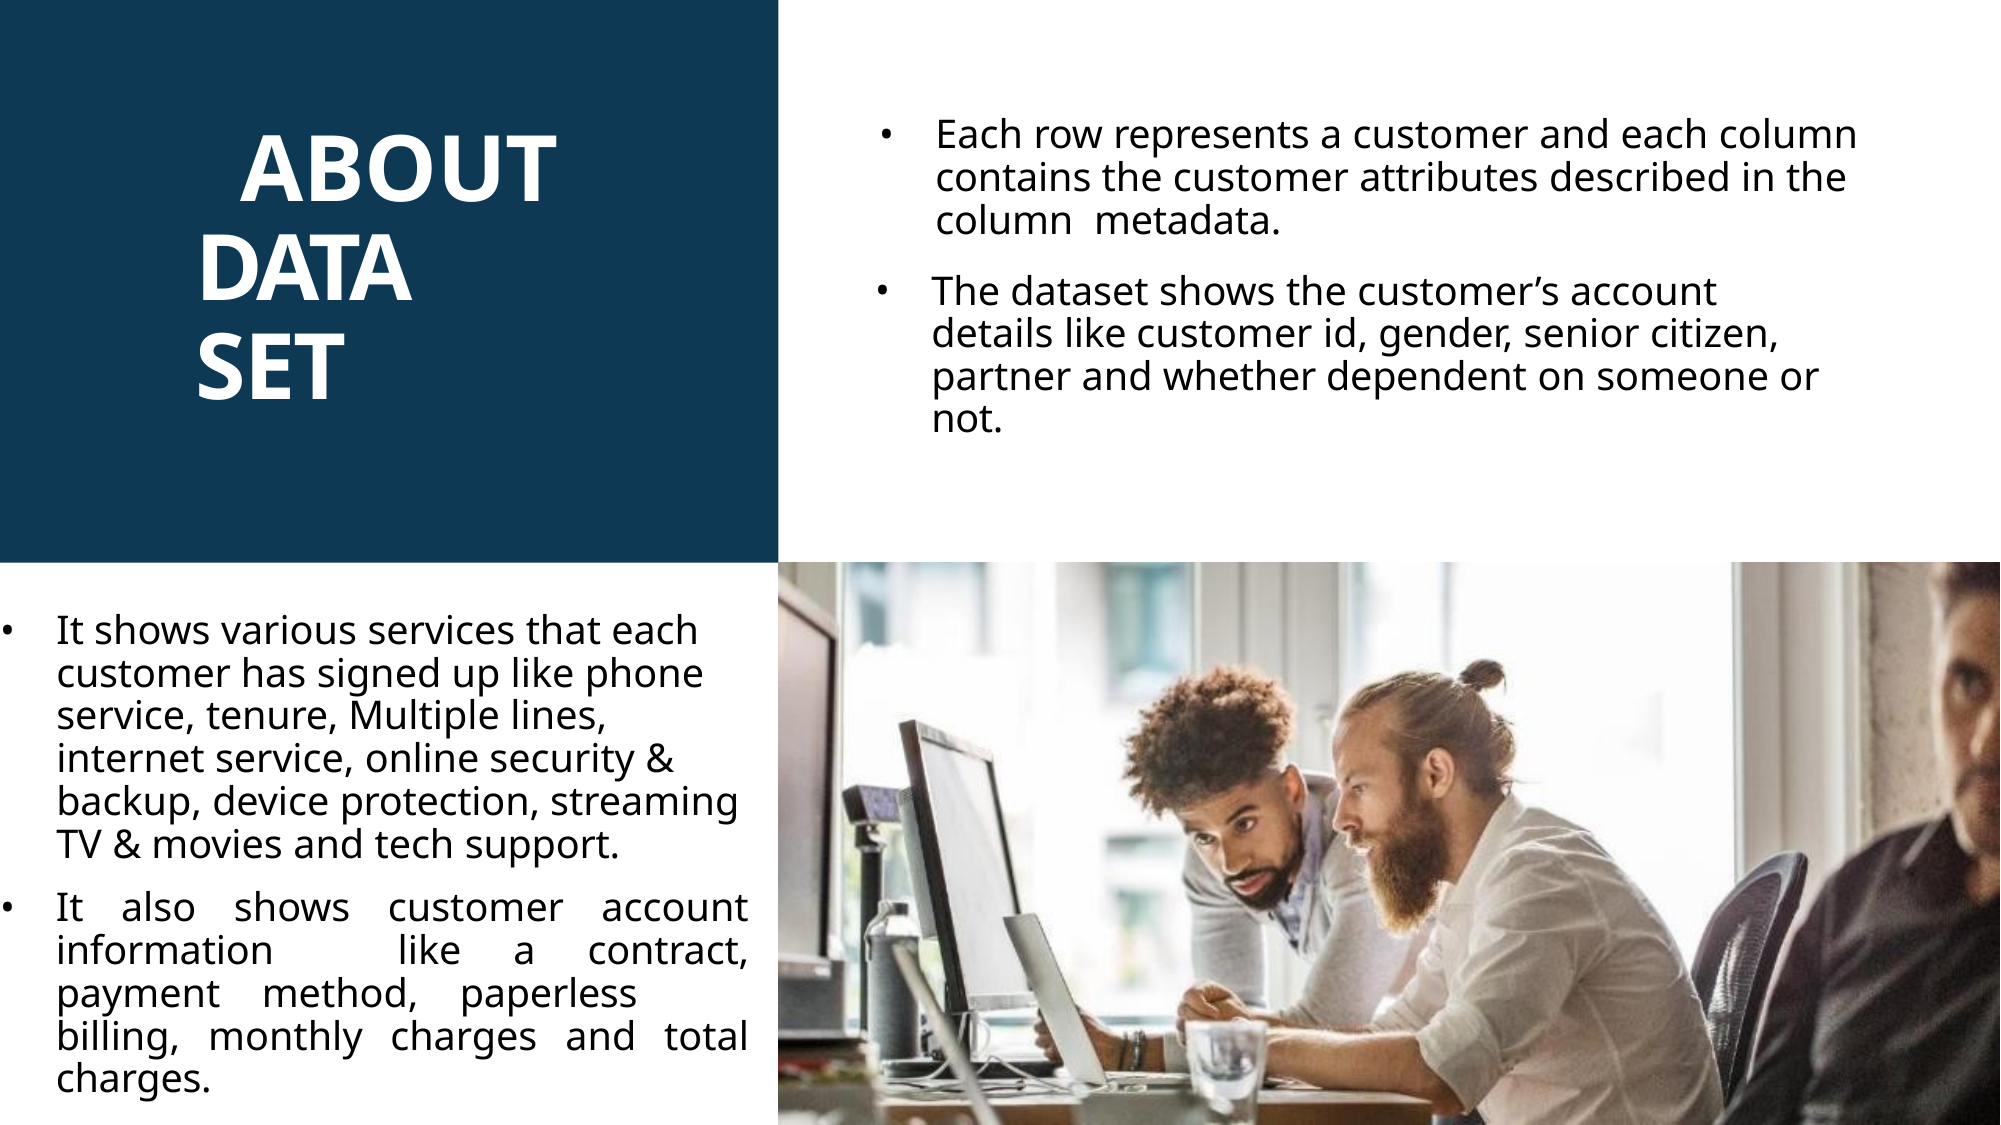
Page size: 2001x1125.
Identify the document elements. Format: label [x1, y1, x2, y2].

text_box [0, 0, 2000, 1125]
